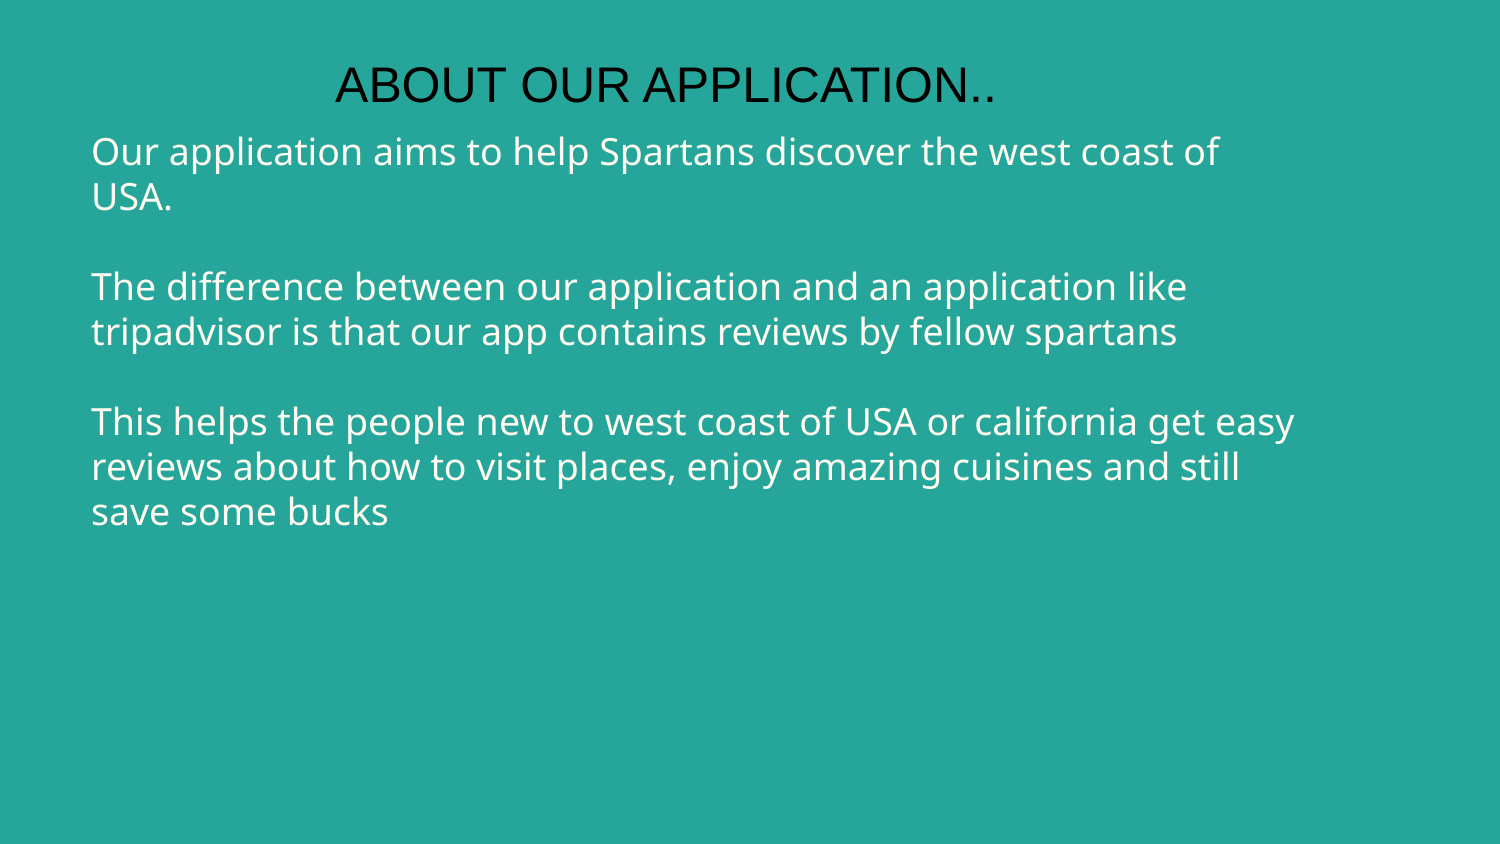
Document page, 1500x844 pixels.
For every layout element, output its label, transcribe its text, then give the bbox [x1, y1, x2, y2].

title Our application aims to help Spartans discover the west coast of USA. The difference between our application and an application like tripadvisor is that our app contains reviews by fellow spartans This helps the people new to west coast of USA or california get easy reviews about how to visit places, enjoy amazing cuisines and still save some bucks [76, 207, 1312, 724]
text_box ABOUT OUR APPLICATION.. [144, 37, 1202, 157]
